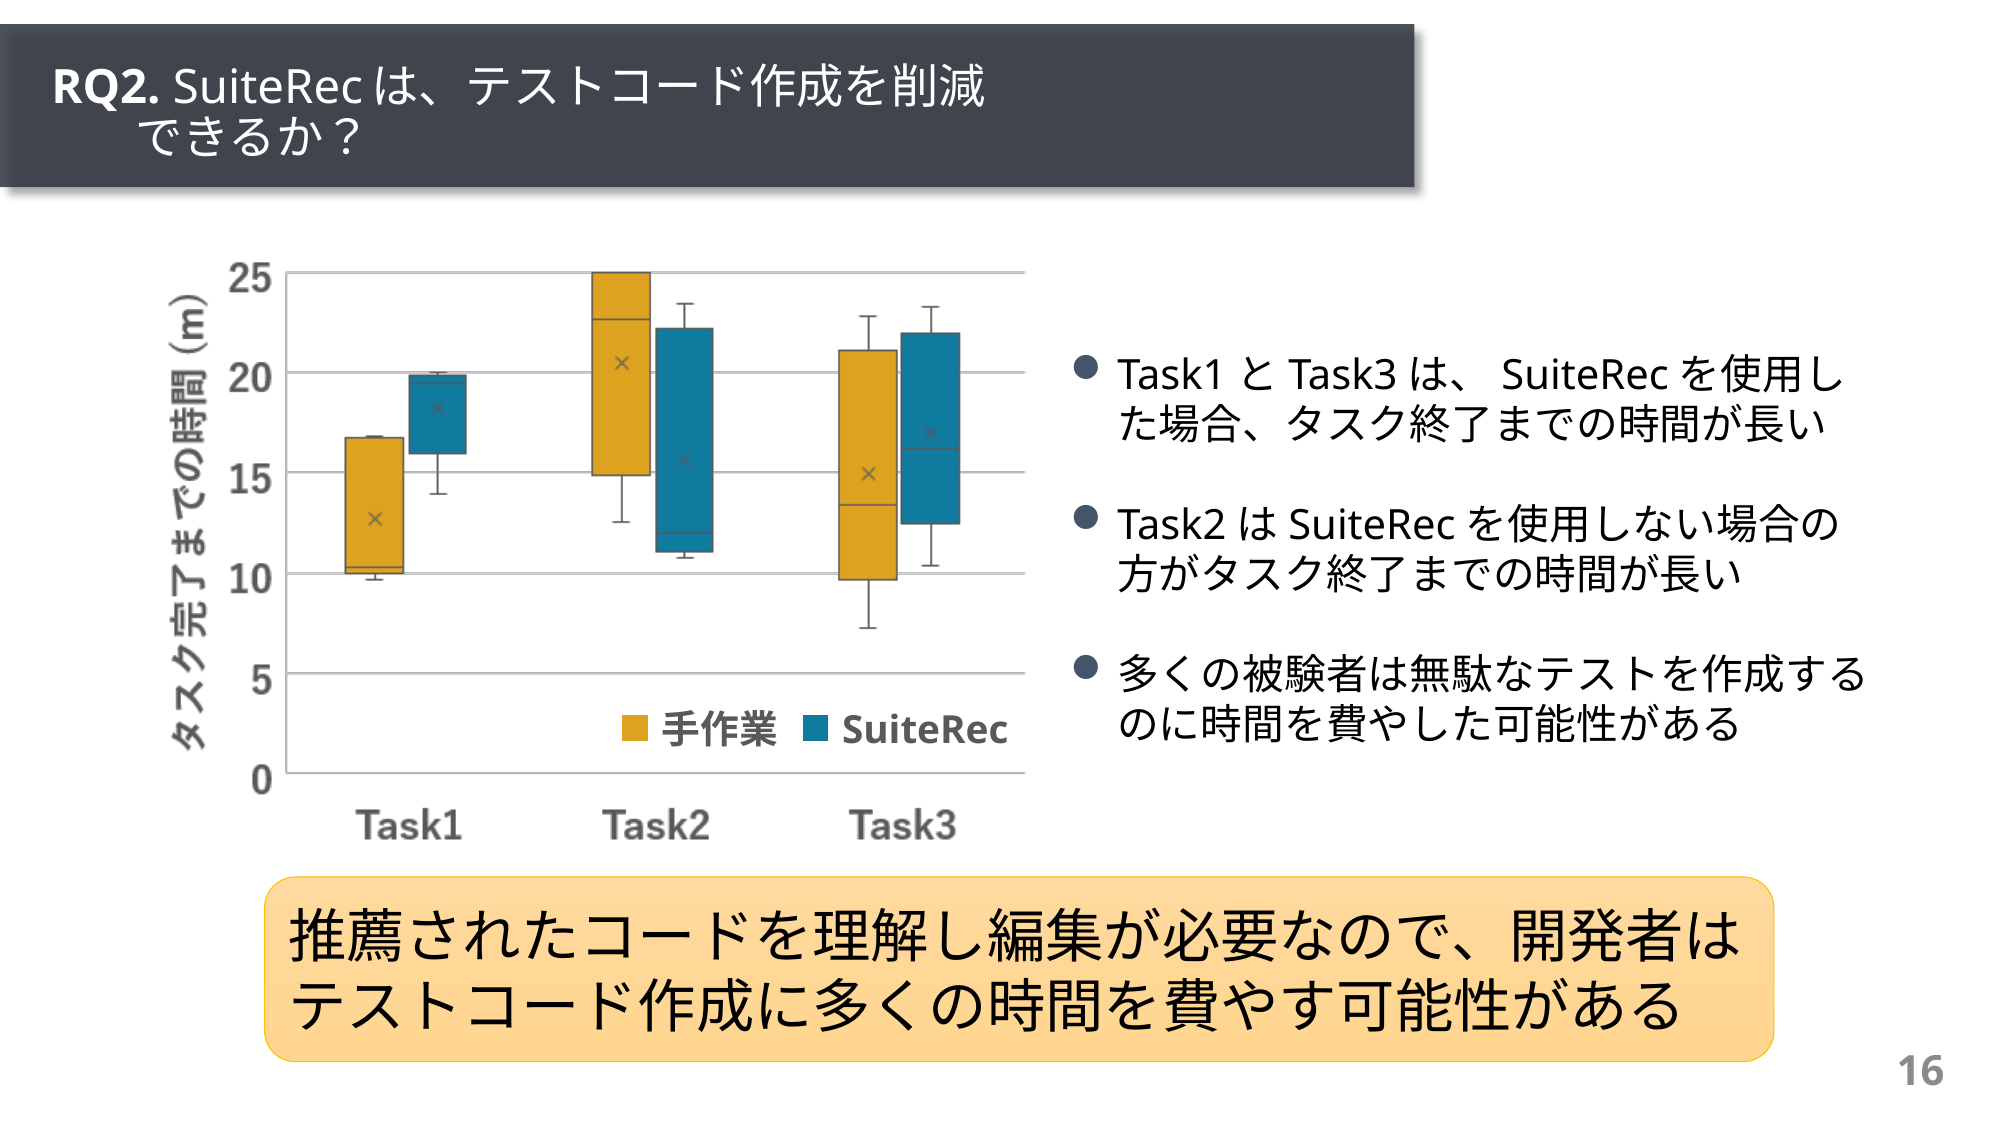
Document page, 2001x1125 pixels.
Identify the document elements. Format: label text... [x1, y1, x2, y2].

text_box Task1とTask3は、SuiteRecを使用した場合、タスク終了までの時間が長い Task2はSuiteRecを使用しない場合の方がタスク終了までの時間が長い 多くの被験者は無駄なテストを作成するのに時間を費やした可能性がある [1055, 340, 1886, 756]
title RQ2. SuiteRecは、テストコード作成を削減 できるか？ [36, 54, 1320, 174]
picture [156, 230, 1040, 877]
text_box [803, 715, 827, 741]
text_box 推薦されたコードを理解し編集が必要なので、開発者はテストコード作成に多くの時間を費やす可能性がある [264, 876, 1775, 1063]
text_box [622, 715, 646, 741]
text_box 手作業 [646, 697, 827, 759]
text_box SuiteRec [827, 697, 1040, 759]
